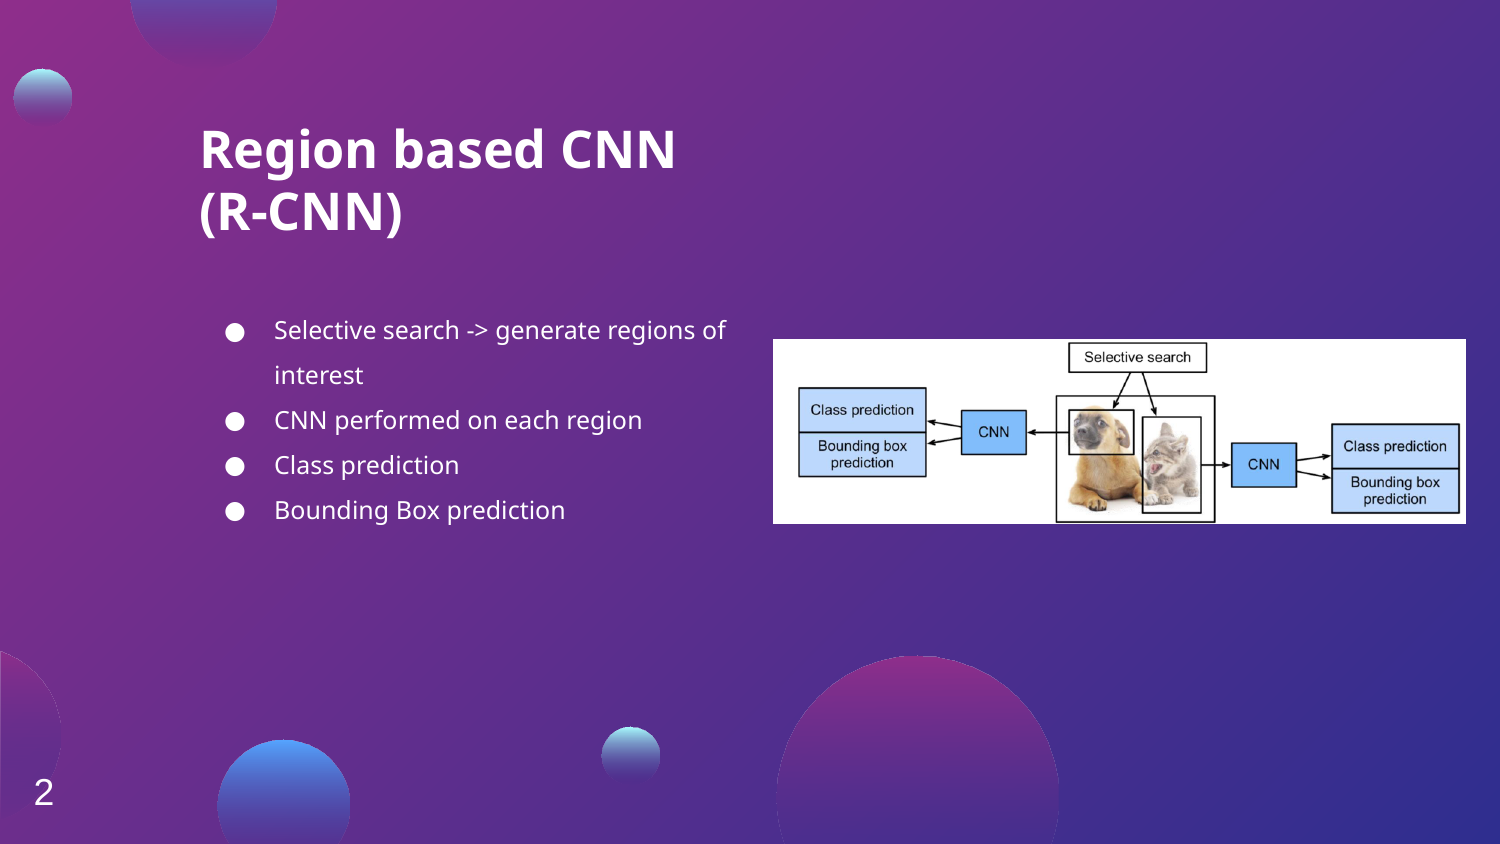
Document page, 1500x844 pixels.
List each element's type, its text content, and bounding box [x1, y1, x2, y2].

text_box 2 [18, 760, 66, 821]
picture [772, 339, 1467, 524]
title Region based CNN (R-CNN) [184, 101, 758, 242]
subtitle Selective search -> generate regions of interest CNN performed on each region Class prediction Bounding Box prediction [184, 284, 758, 587]
